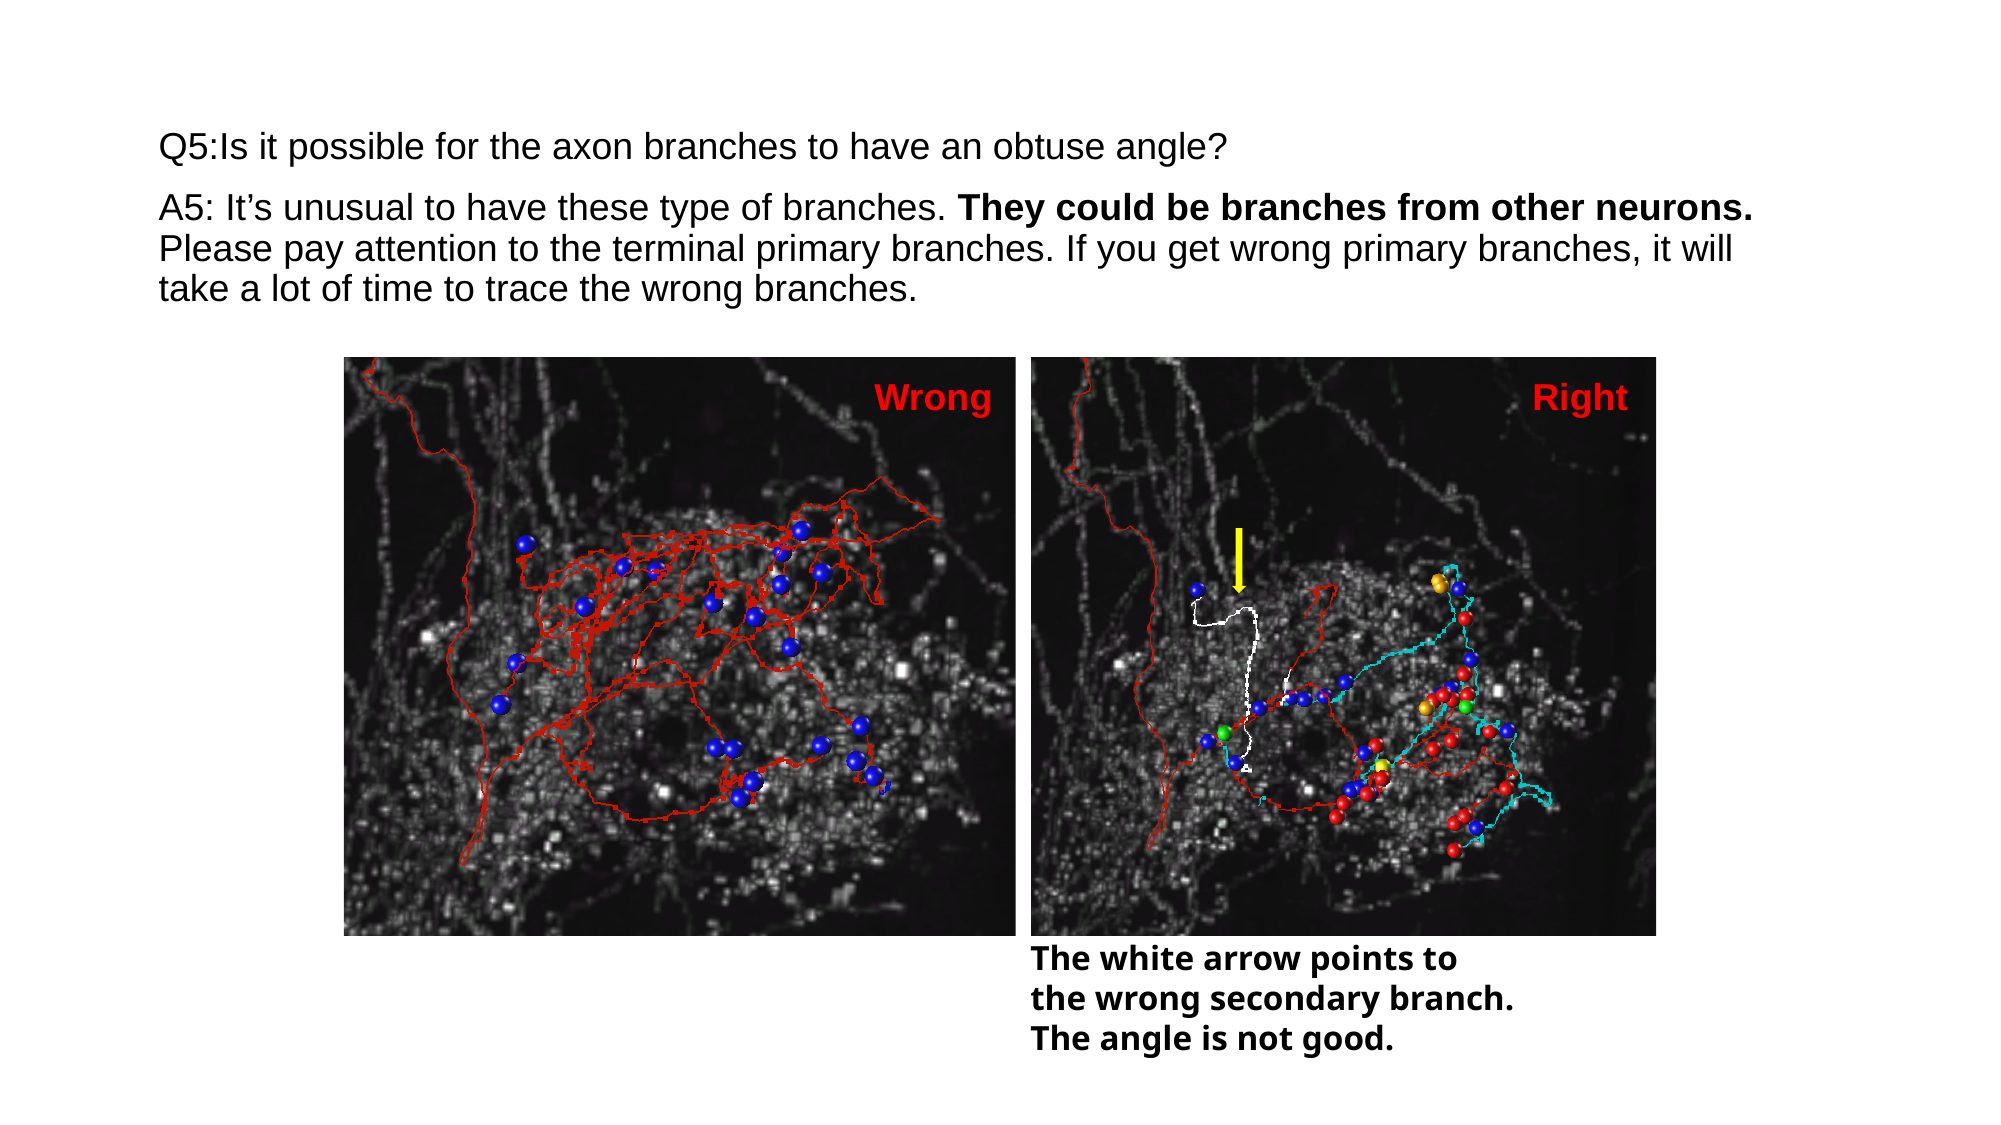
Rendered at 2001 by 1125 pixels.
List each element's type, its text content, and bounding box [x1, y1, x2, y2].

picture [343, 357, 1016, 936]
list Q5:Is it possible for the axon branches to have an obtuse angle? A5: It’s unusual to have these type of branches. They could be branches from other neurons. Please pay attention to the terminal primary branches. If you get wrong primary branches, it will take a lot of time to trace the wrong branches. [143, 119, 1820, 357]
text_box The white arrow points to the wrong secondary branch. The angle is not good. [1015, 929, 1534, 1065]
picture [1031, 357, 1657, 936]
